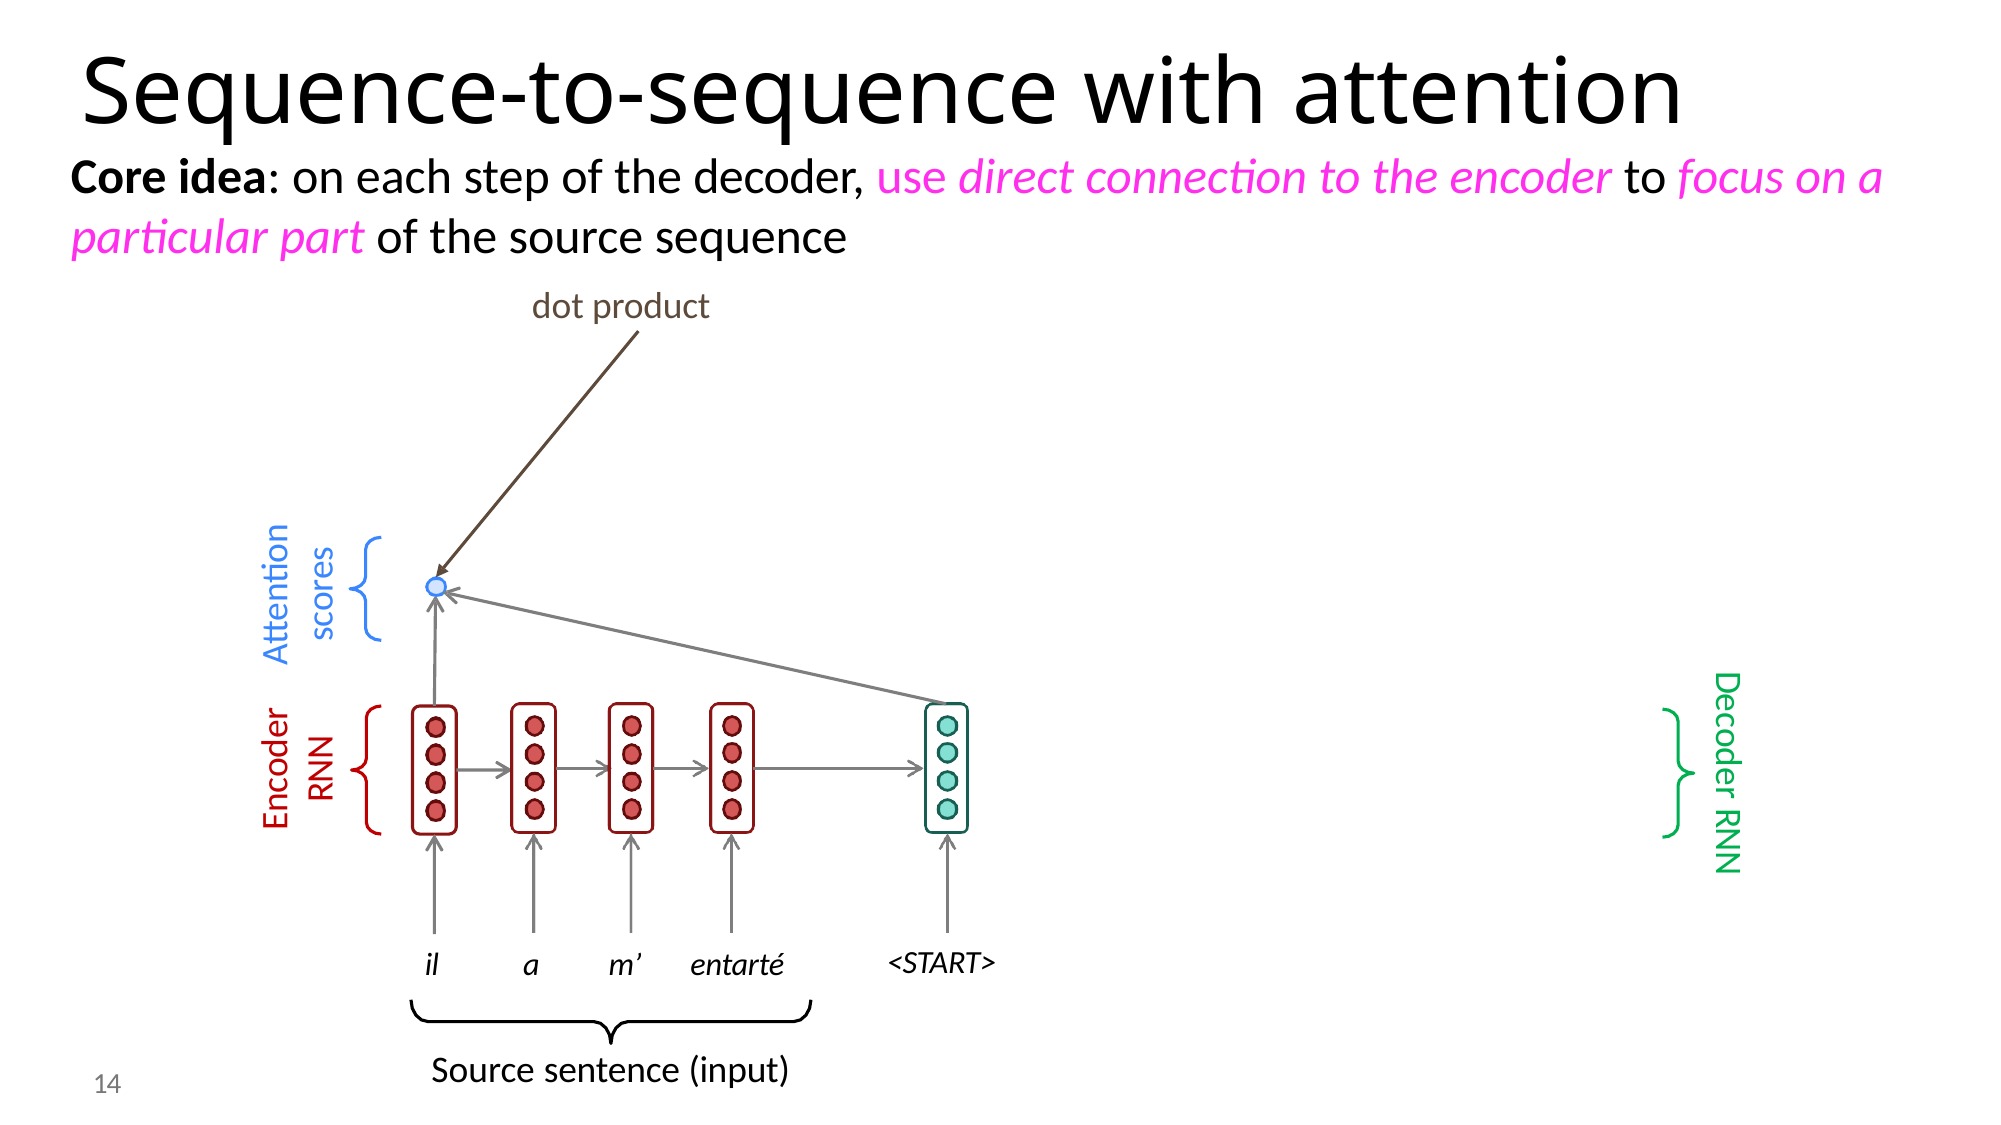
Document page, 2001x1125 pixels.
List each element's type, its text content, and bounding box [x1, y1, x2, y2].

text_box [410, 999, 811, 1044]
text_box Encoder RNN [257, 704, 345, 834]
slide_number 14 [51, 757, 122, 1125]
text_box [410, 329, 970, 935]
text_box m’ entarté [606, 940, 789, 982]
text_box Source sentence (input) [429, 1052, 797, 1090]
text_box <START> [884, 938, 1004, 981]
text_box a [520, 940, 542, 982]
text_box Core idea: on each step of the decoder, use direct connection to the encoder to focus on a particular part of the source sequence [68, 139, 1891, 264]
text_box [350, 537, 382, 641]
text_box Decoder RNN [1704, 668, 1747, 879]
title Sequence-to-sequence with attention [79, 0, 1950, 182]
text_box dot product [37, 273, 1038, 333]
text_box il [422, 940, 443, 982]
text_box [1662, 709, 1694, 838]
text_box [351, 706, 382, 835]
text_box Attention scores [257, 520, 345, 668]
